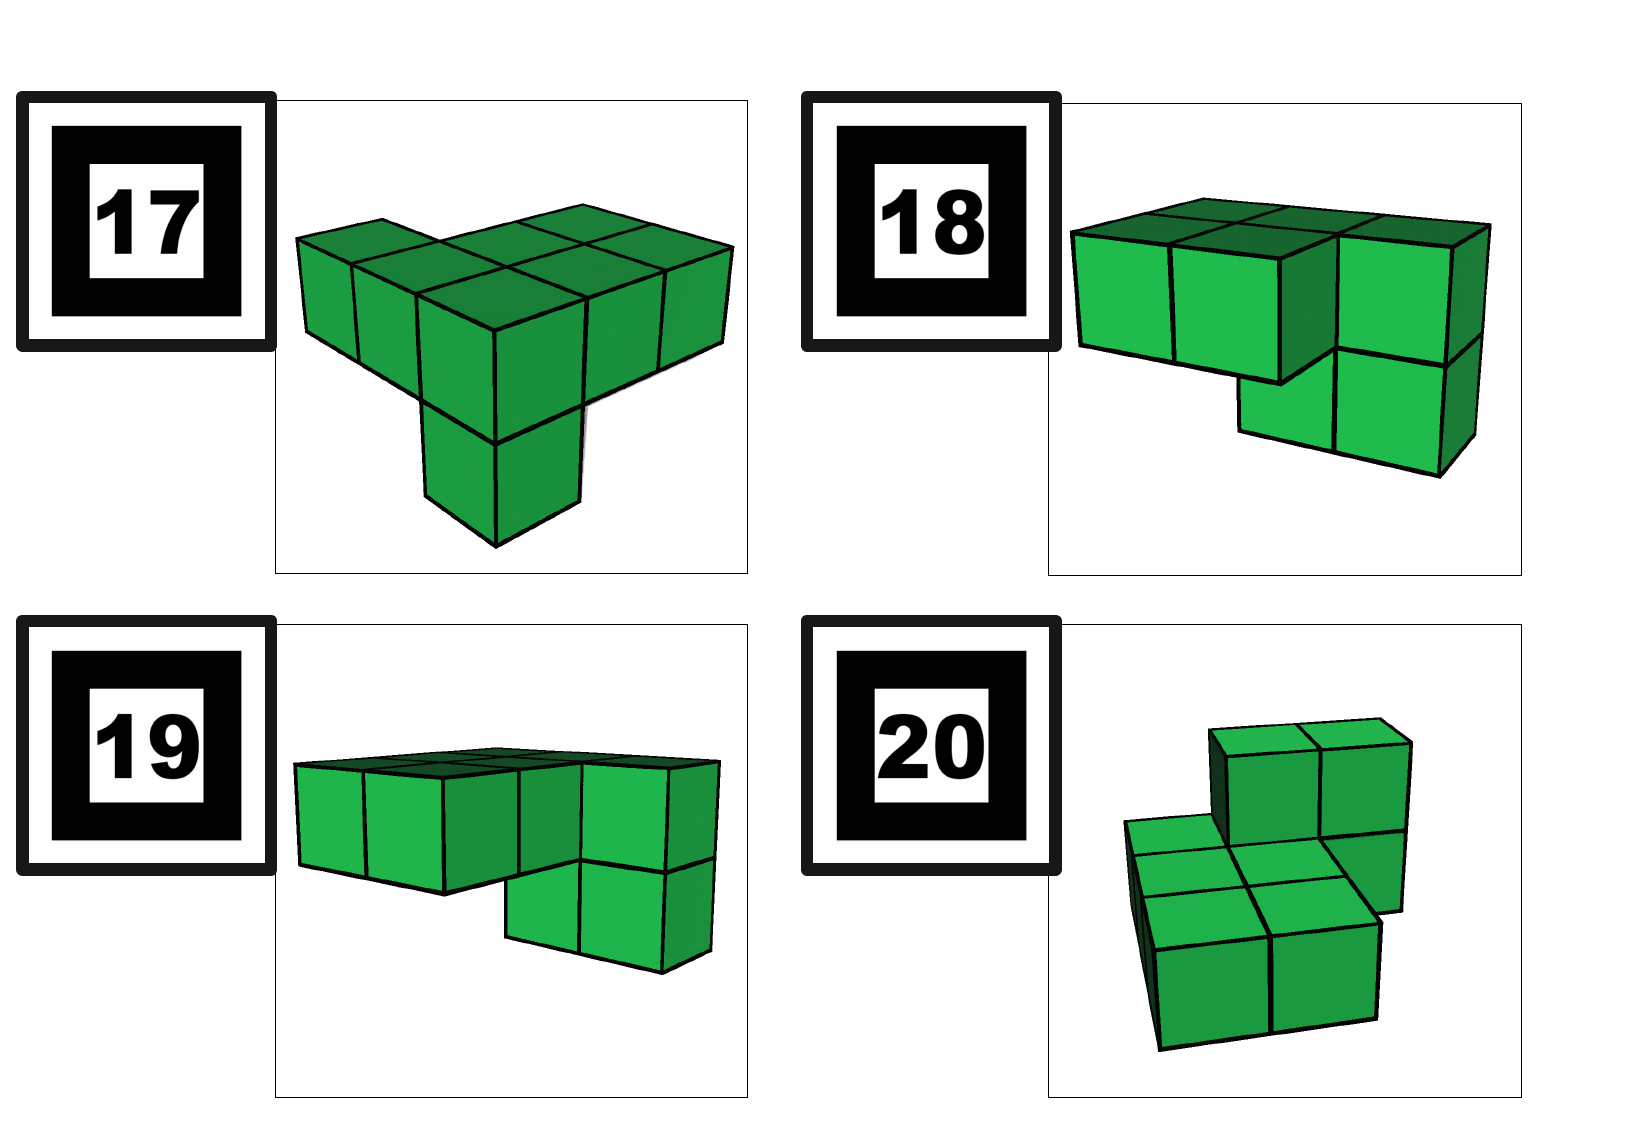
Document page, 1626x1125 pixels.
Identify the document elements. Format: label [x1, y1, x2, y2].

picture [812, 100, 1522, 576]
picture [275, 624, 748, 1098]
picture [28, 100, 265, 340]
picture [275, 100, 748, 573]
picture [812, 624, 1522, 1098]
picture [28, 624, 265, 864]
